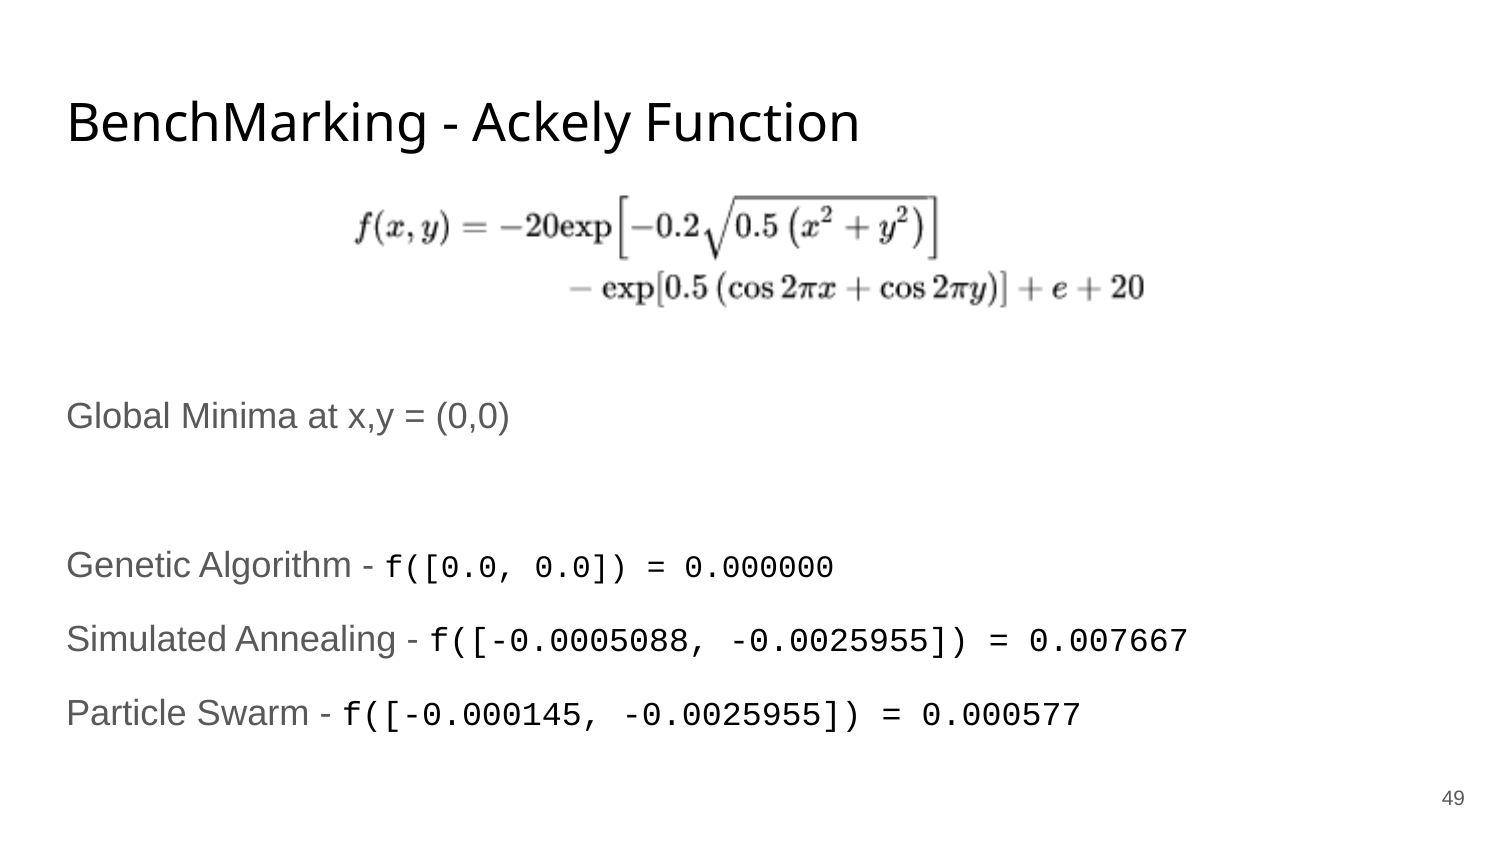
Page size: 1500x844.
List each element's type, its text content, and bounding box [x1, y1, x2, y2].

title BenchMarking - Ackely Function [51, 72, 1449, 167]
picture [322, 188, 1178, 322]
slide_number ‹#› [1389, 764, 1480, 830]
list Global Minima at x,y = (0,0) Genetic Algorithm - f([0.0, 0.0]) = 0.000000 Simulated Annealing - f([-0.0005088, -0.0025955]) = 0.007667 Particle Swarm - f([-0.000145, -0.0025955]) = 0.000577 [51, 370, 1449, 750]
